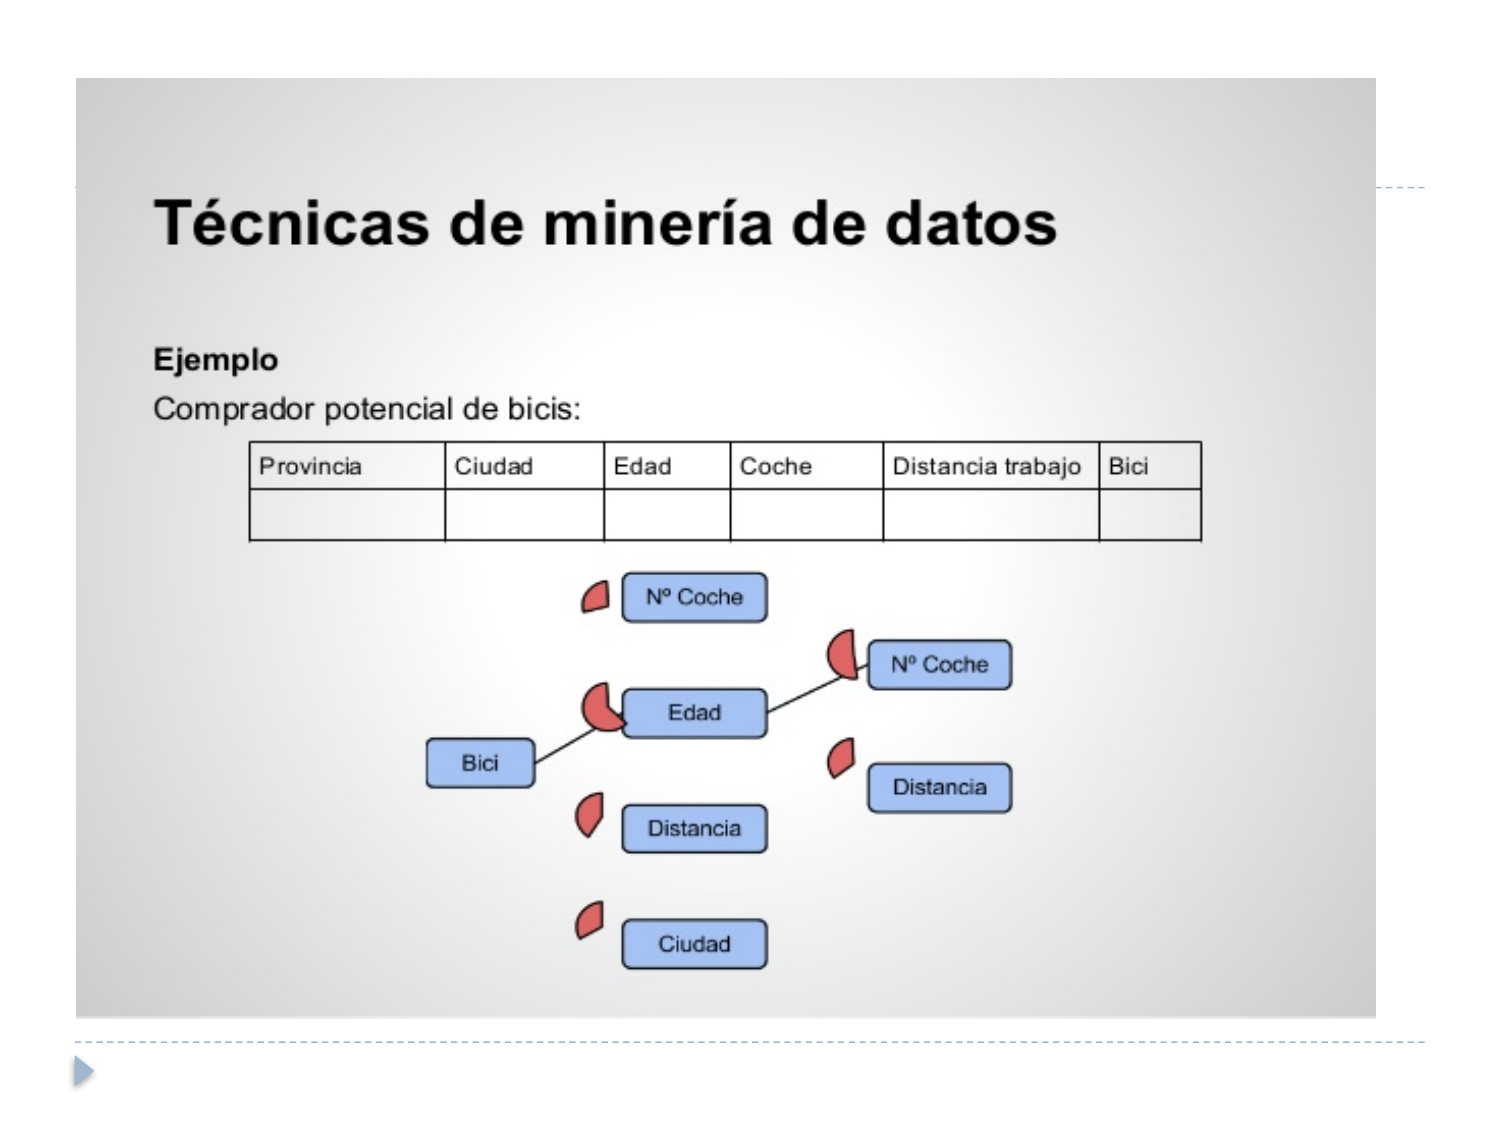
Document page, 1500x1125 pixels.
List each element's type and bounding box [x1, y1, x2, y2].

list [76, 77, 1377, 1019]
